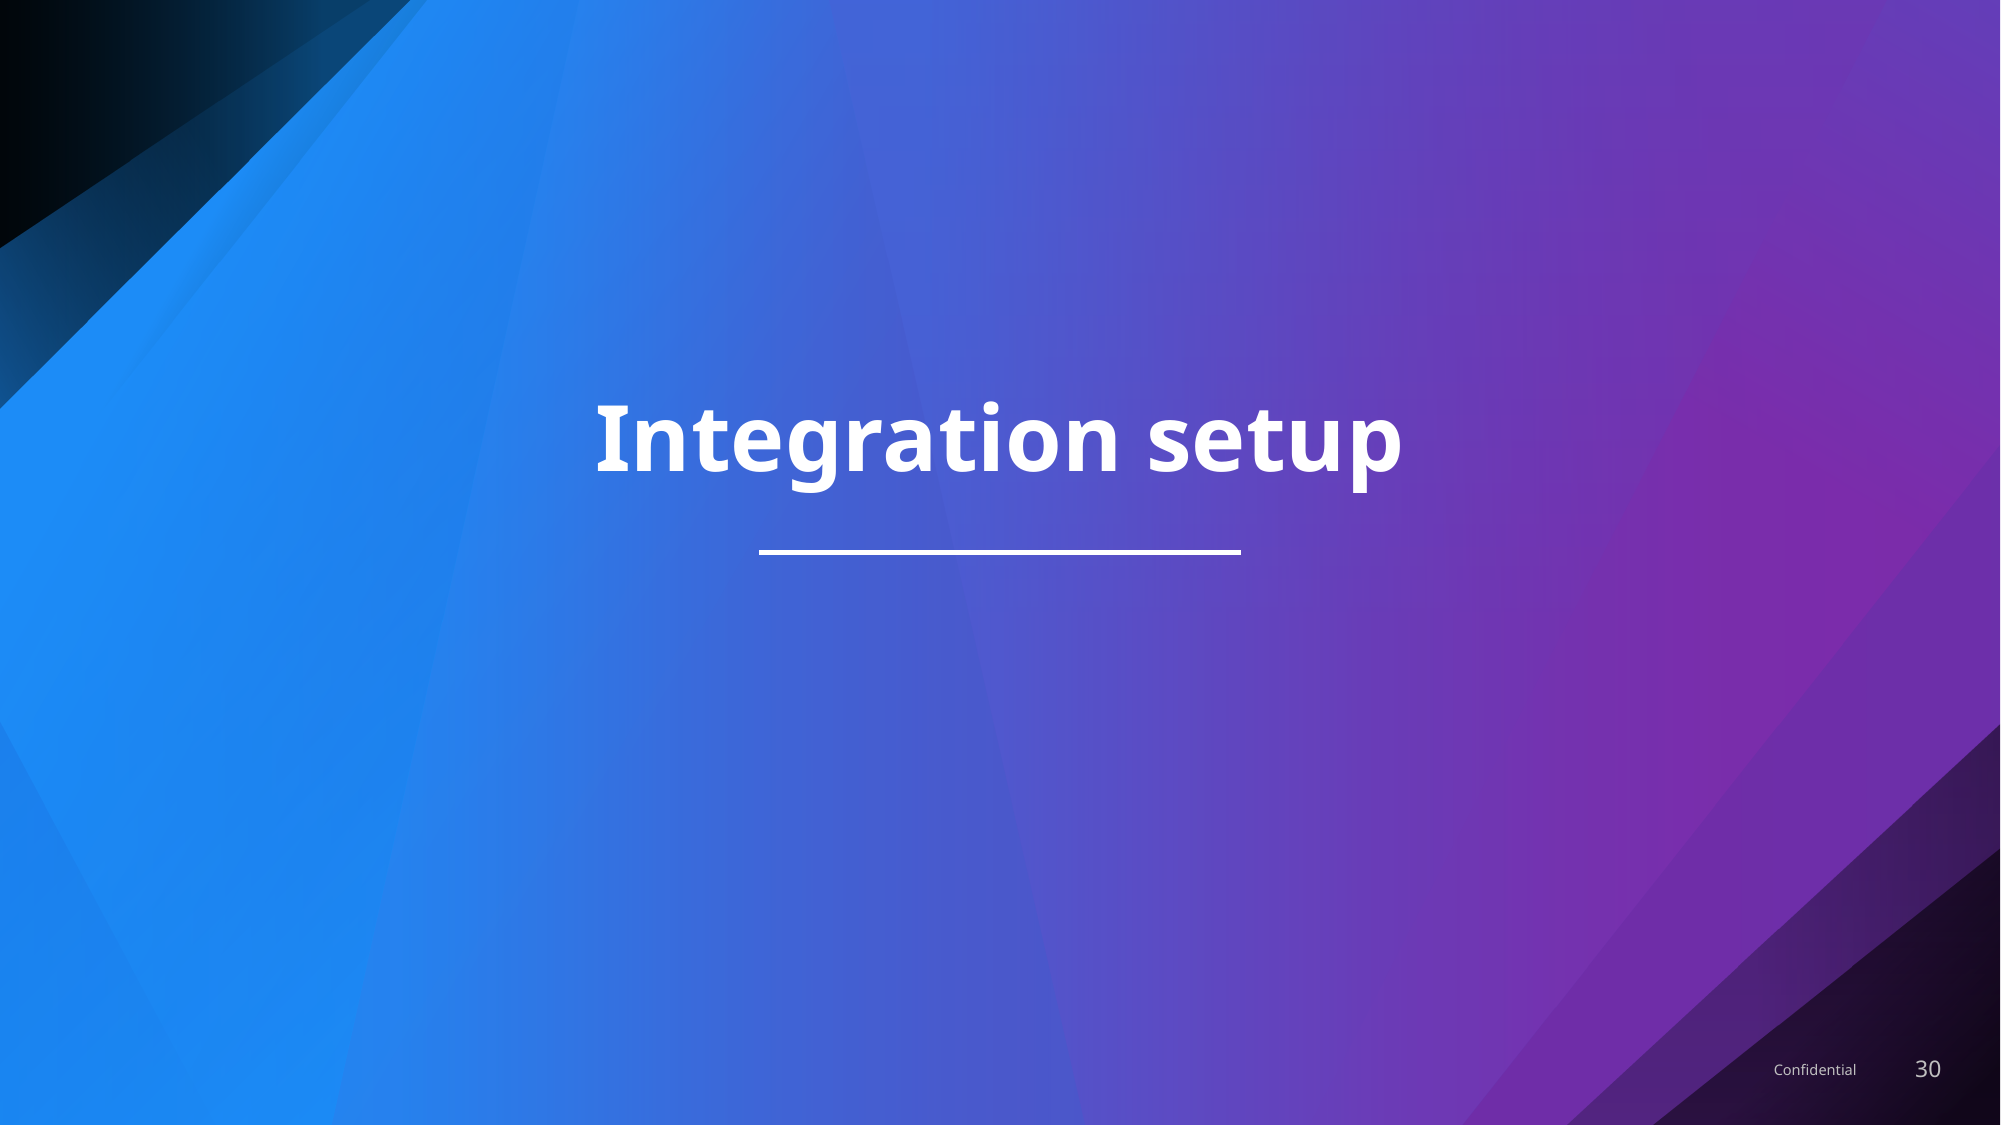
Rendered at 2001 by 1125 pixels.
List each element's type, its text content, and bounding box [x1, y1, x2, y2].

title Integration setup [239, 113, 1761, 497]
picture [0, 0, 2001, 1125]
